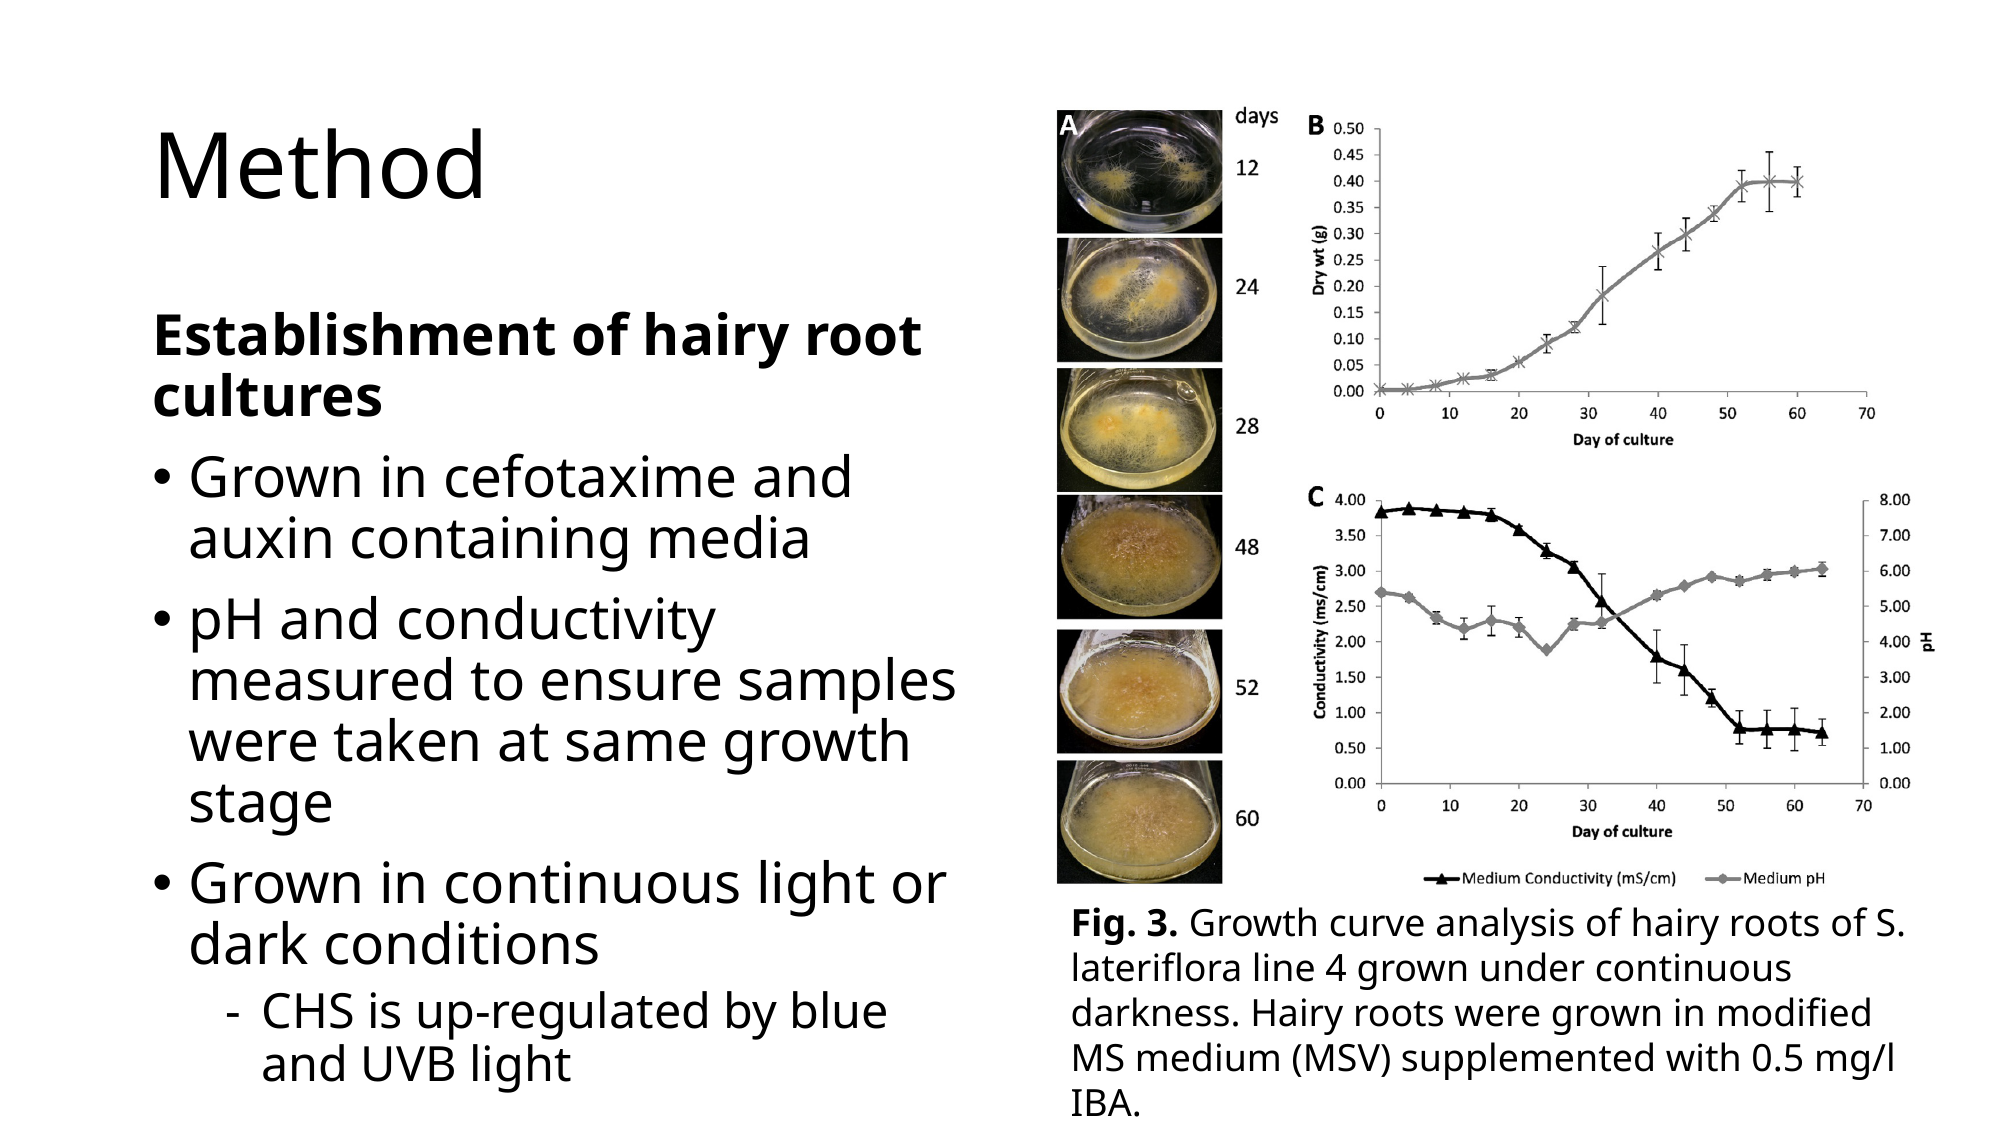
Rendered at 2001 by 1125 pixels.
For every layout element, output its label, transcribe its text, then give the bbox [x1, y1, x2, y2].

list Establishment of hairy root cultures Grown in cefotaxime and auxin containing media pH and conductivity measured to ensure samples were taken at same growth stage Grown in continuous light or dark conditions CHS is up-regulated by blue and UVB light [137, 299, 1000, 1105]
text_box Fig. 3. Growth curve analysis of hairy roots of S. lateriflora line 4 grown under continuous darkness. Hairy roots were grown in modified MS medium (MSV) supplemented with 0.5 mg/l IBA. [1055, 892, 1937, 1125]
picture [1055, 102, 1937, 892]
title Method [137, 59, 1863, 278]
